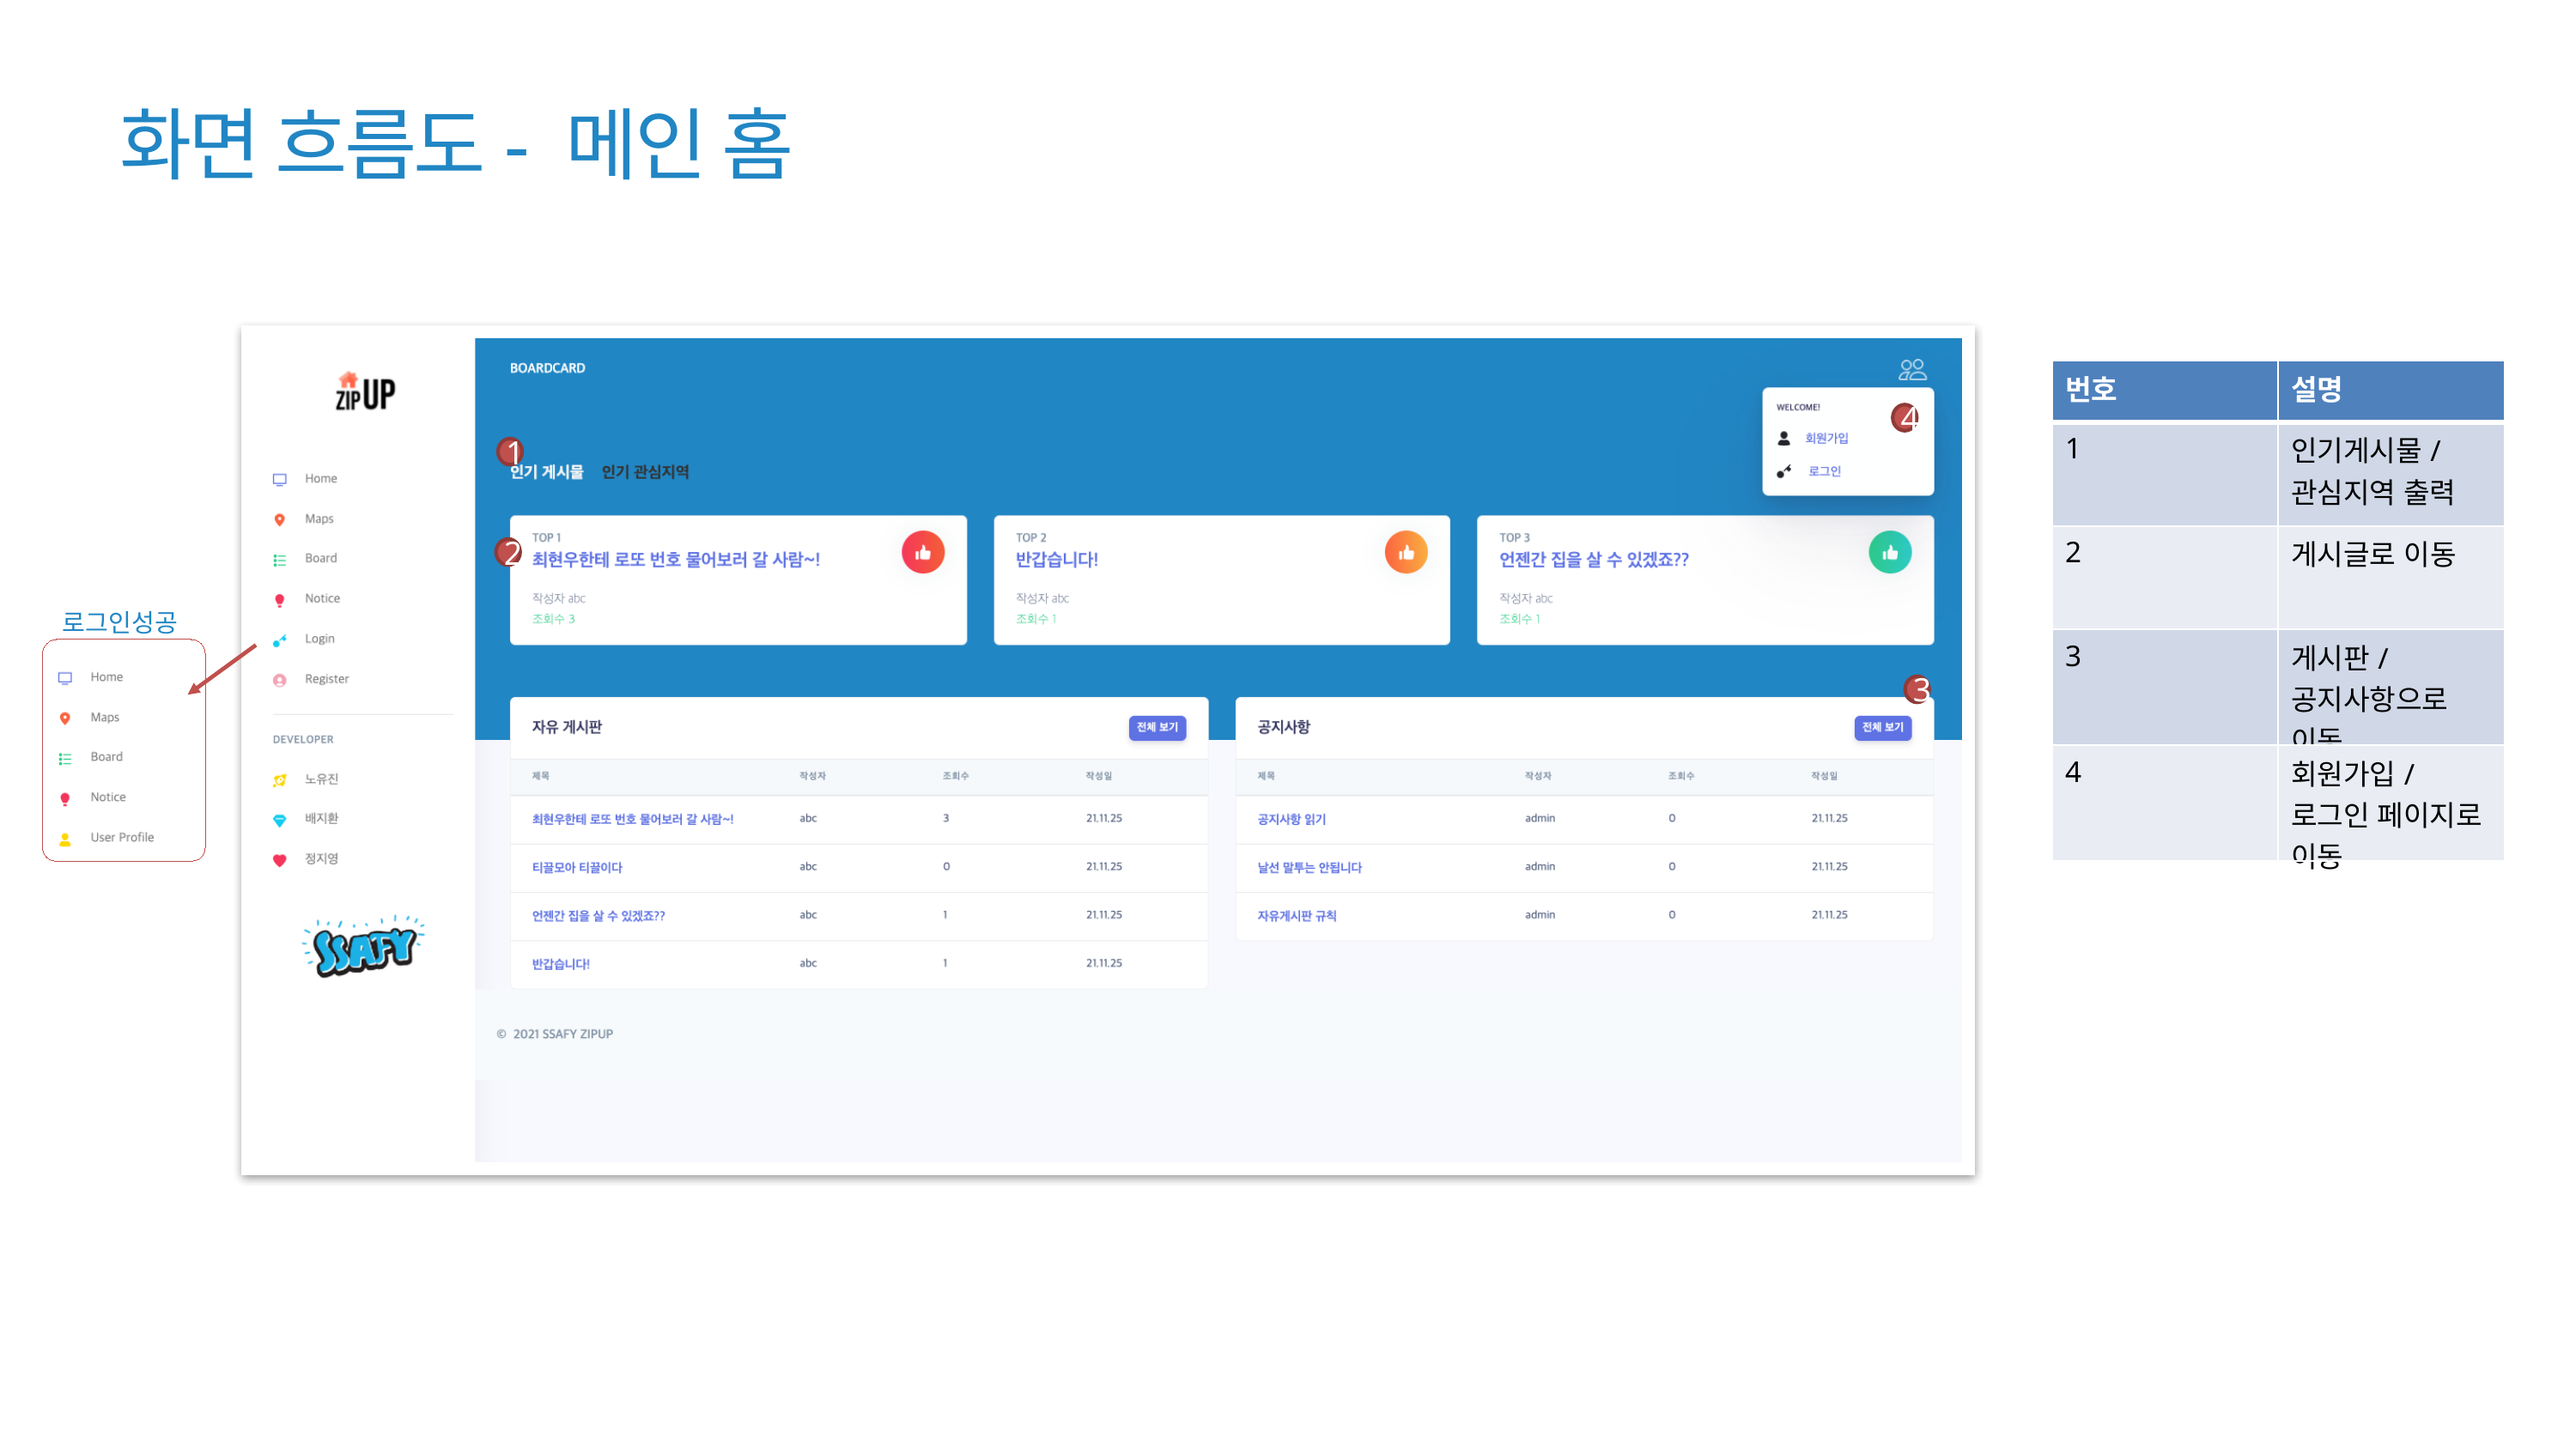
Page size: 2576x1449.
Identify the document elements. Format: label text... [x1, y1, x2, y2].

table_cell 1 [2053, 425, 2277, 525]
table_header 번호 [2053, 361, 2277, 420]
table_cell 게시판/공지사항으로 이동 [2279, 630, 2504, 744]
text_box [42, 337, 1963, 1163]
table_cell 인기게시물/관심지역 출력 [2279, 425, 2504, 525]
table_cell 2 [2053, 527, 2277, 628]
text_box 화면 흐름도- 메인 홈 [106, 88, 1329, 197]
table_header 설명 [2279, 361, 2504, 420]
table_cell 4 [2053, 746, 2277, 860]
table_cell 회원가입/로그인 페이지로 이동 [2279, 746, 2504, 860]
table_cell 3 [2053, 630, 2277, 744]
table_cell 게시글로 이동 [2279, 527, 2504, 628]
